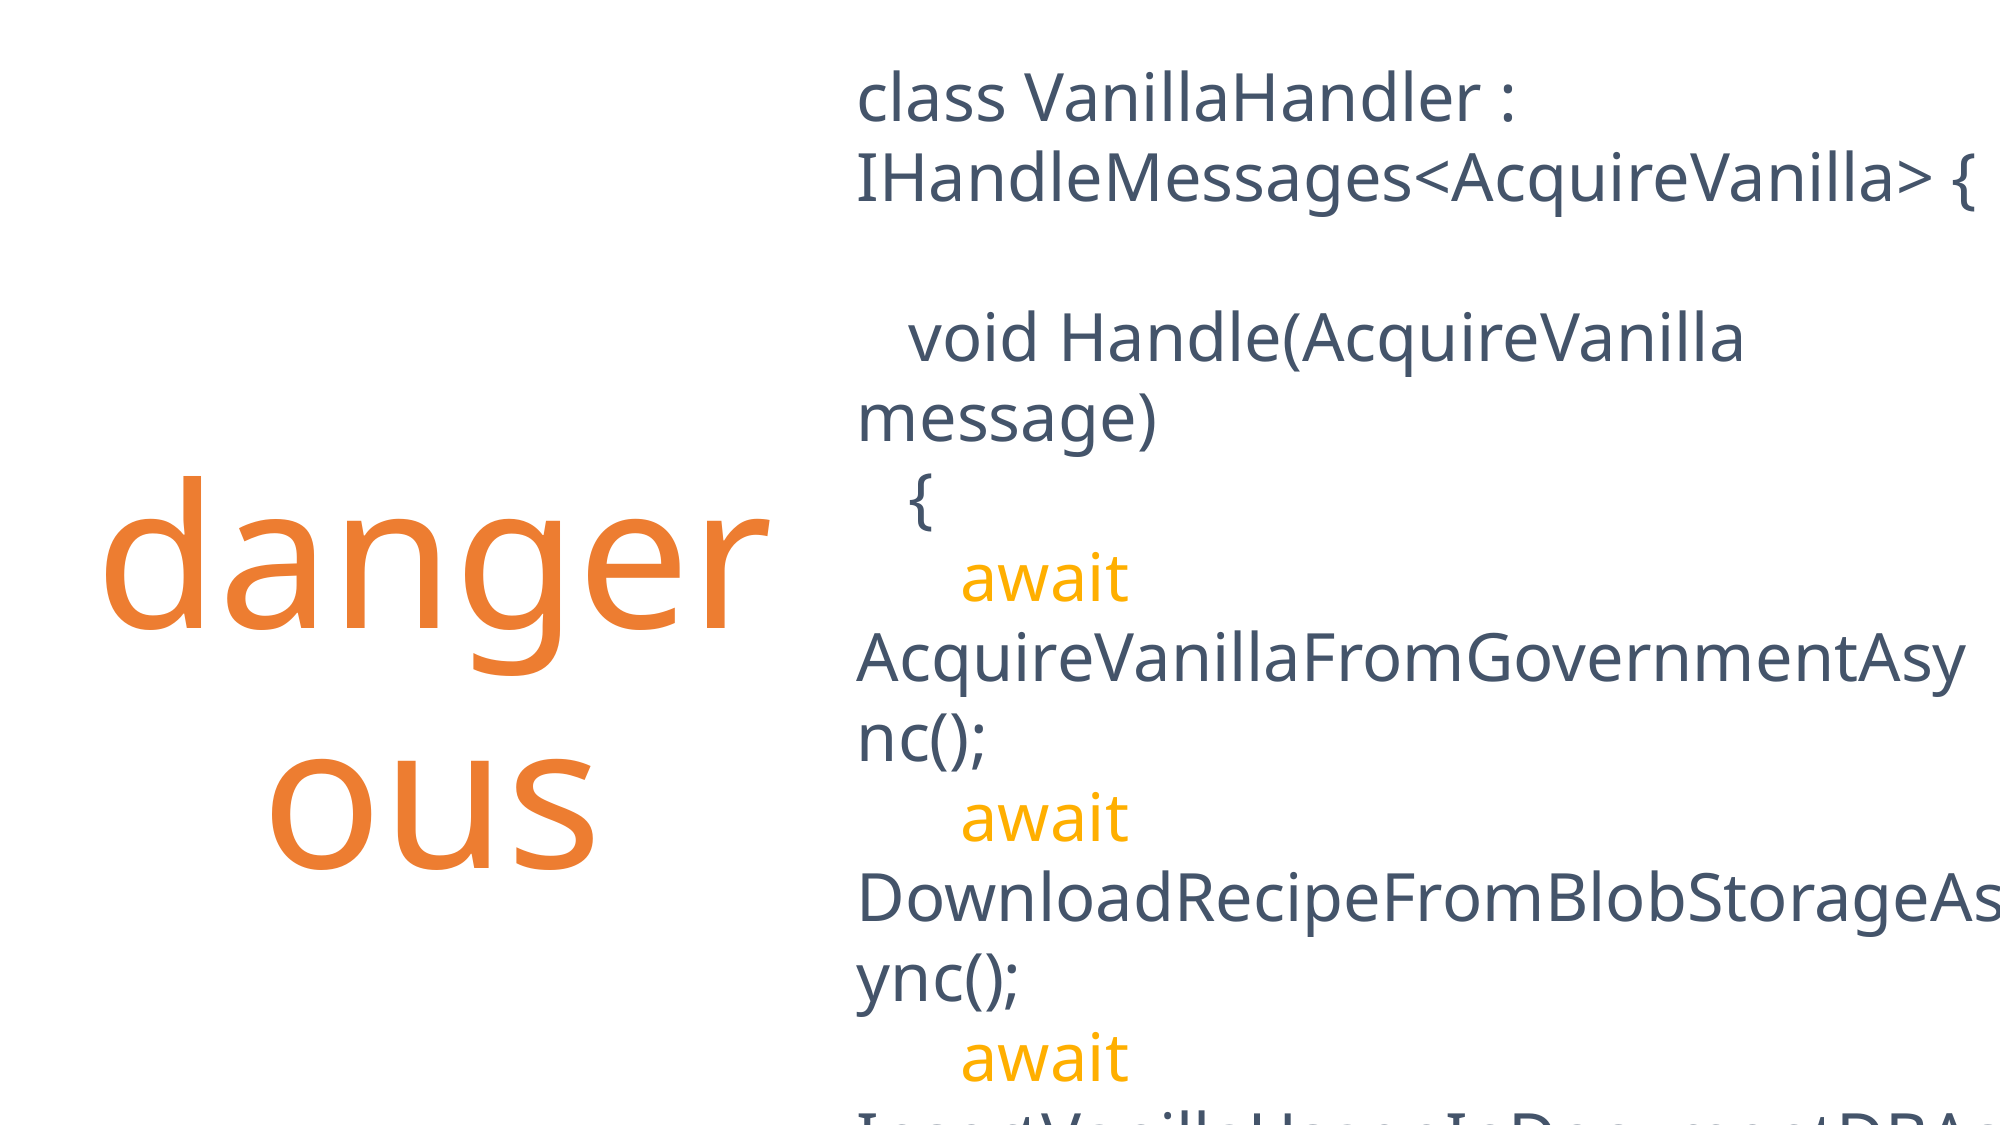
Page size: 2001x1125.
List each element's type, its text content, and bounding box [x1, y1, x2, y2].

text_box class VanillaHandler : IHandleMessages<AcquireVanilla> { void Handle(AcquireVanilla message) { await AcquireVanillaFromGovernmentAsync(); await DownloadRecipeFromBlobStorageAsync(); await InsertVanillaUsageInDocumentDBAsync(); await StoreTelemetryDataInEventHubAsync() ; } } [842, 47, 2000, 1125]
text_box dangerous [21, 421, 842, 916]
